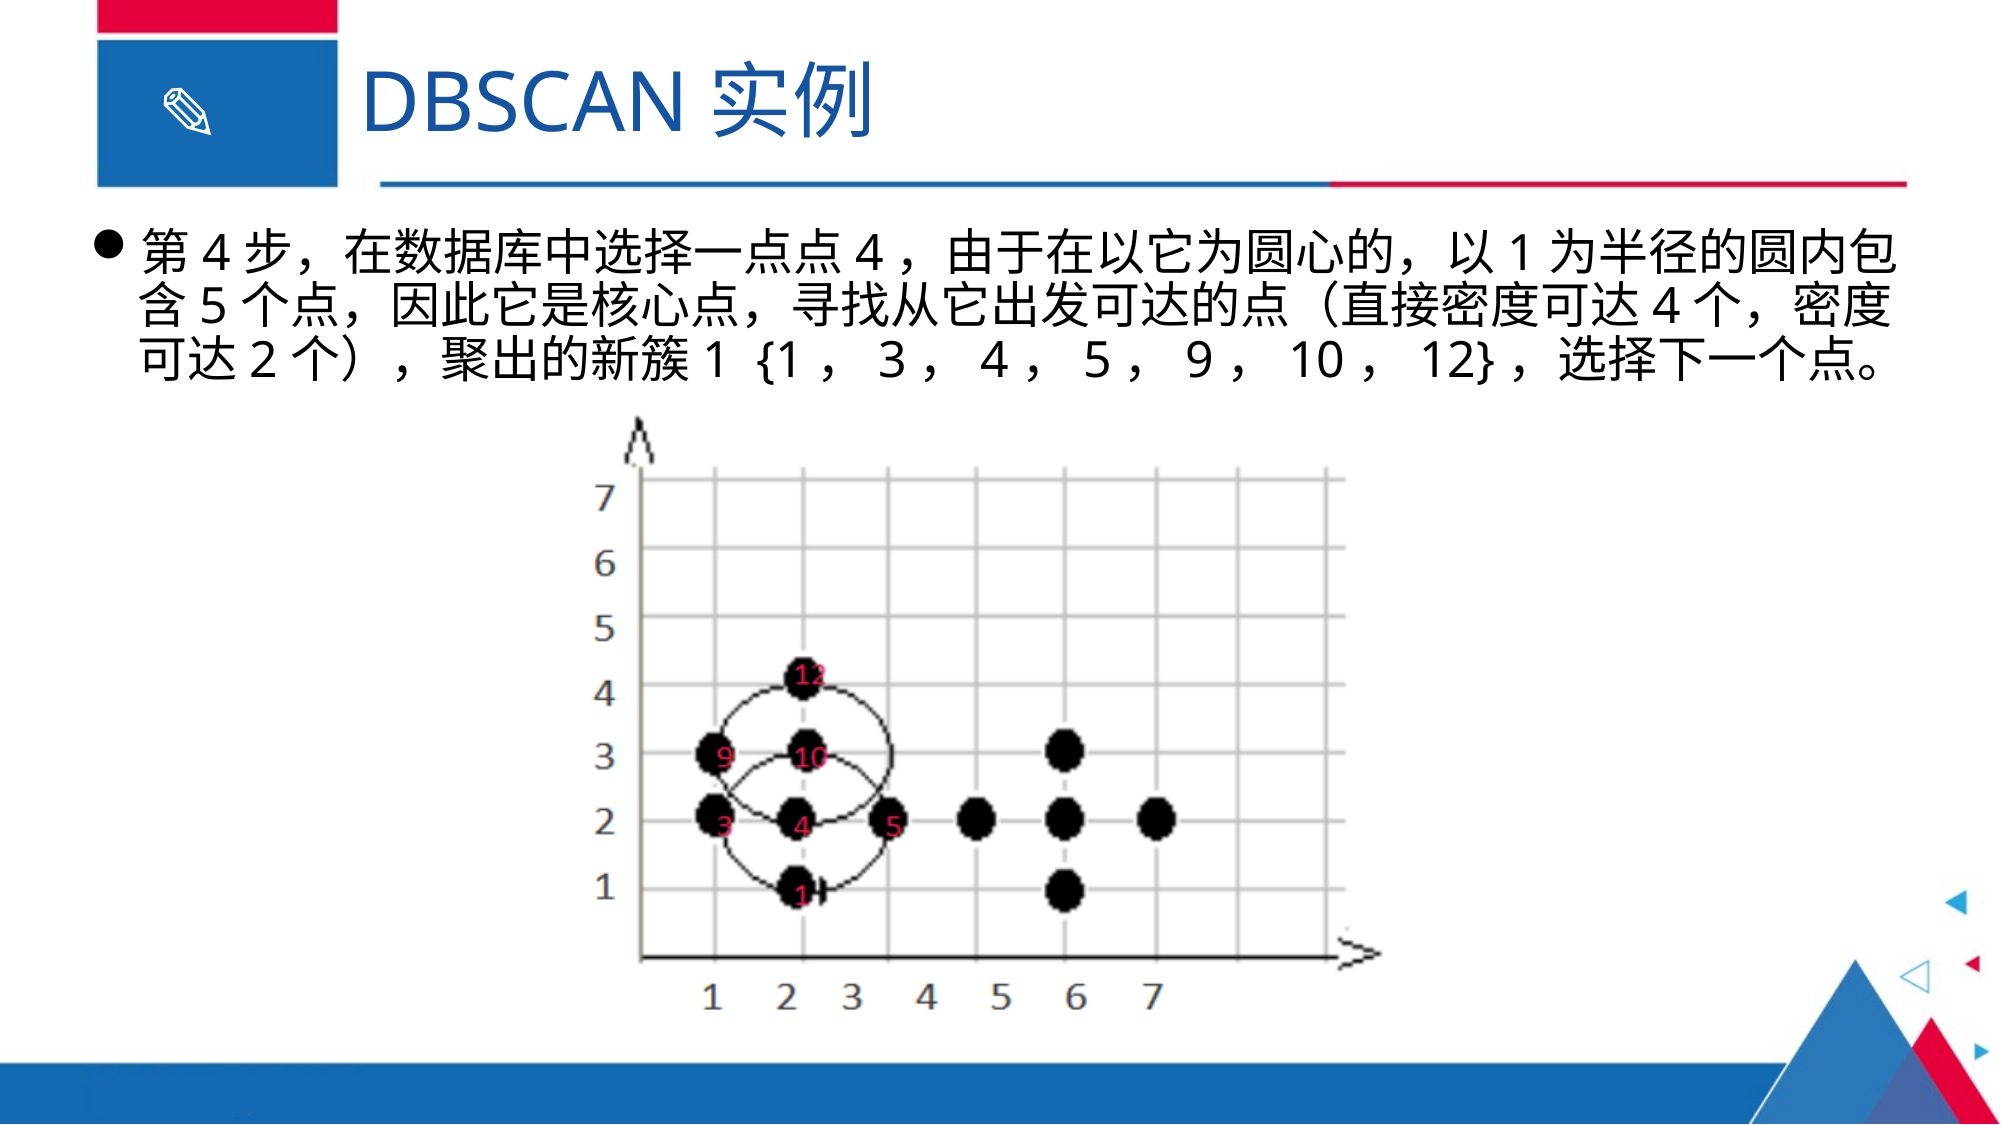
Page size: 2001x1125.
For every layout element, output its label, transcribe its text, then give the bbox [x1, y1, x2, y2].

picture [0, 0, 2000, 1124]
title DBSCAN实例 [344, 51, 1413, 159]
text_box 第4步，在数据库中选择一点点4，由于在以它为圆心的，以1为半径的圆内包含5个点，因此它是核心点，寻找从它出发可达的点（直接密度可达4个，密度可达2个），聚出的新簇1 {1，3，4，5，9，10，12}，选择下一个点。 [76, 219, 1924, 848]
